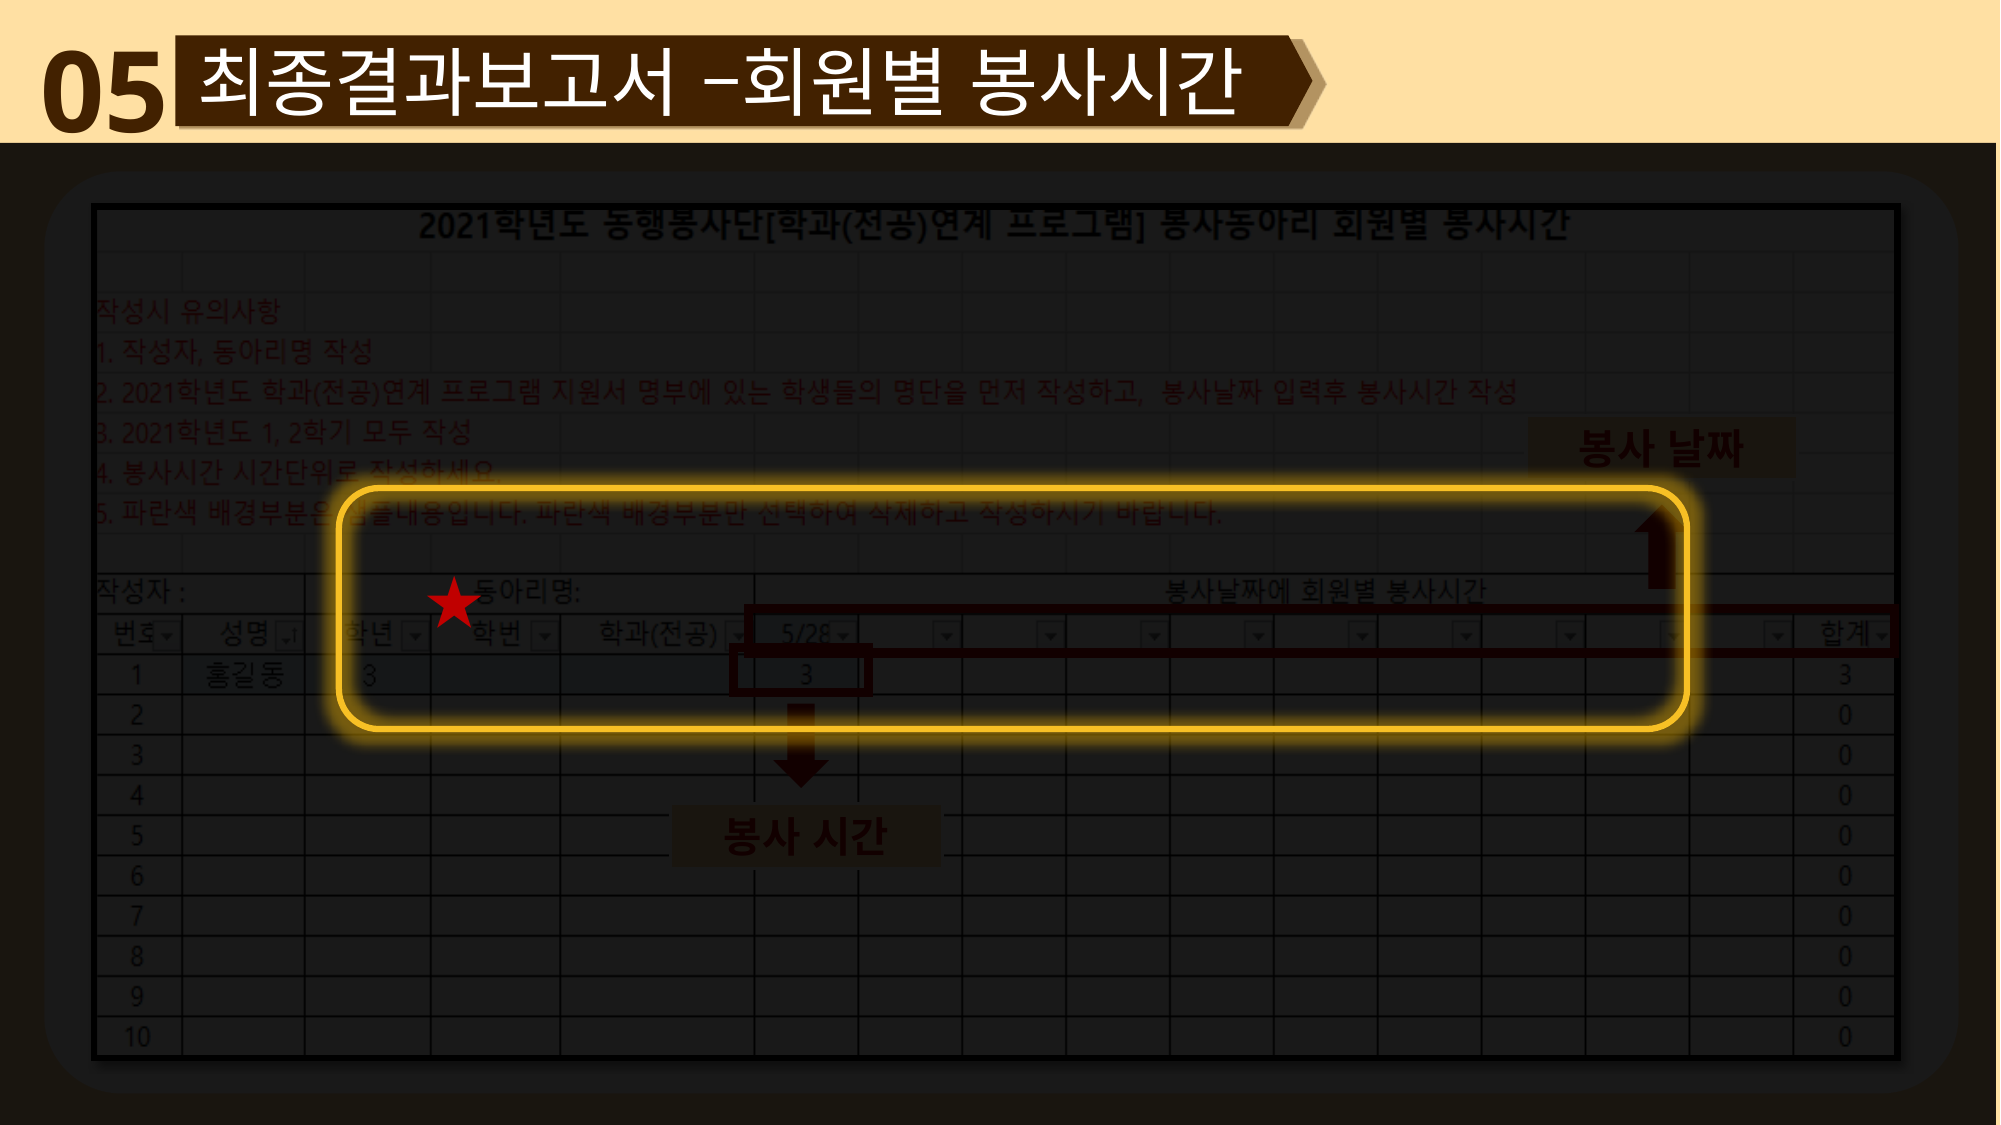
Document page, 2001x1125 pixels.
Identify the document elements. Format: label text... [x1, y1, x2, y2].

text_box 최종결과보고서 –회원별 봉사시간 [182, 28, 1282, 134]
text_box [0, 142, 1997, 1125]
text_box 05 [25, 12, 169, 142]
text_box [97, 209, 1895, 1055]
text_box [174, 34, 182, 128]
text_box [1282, 34, 1314, 128]
